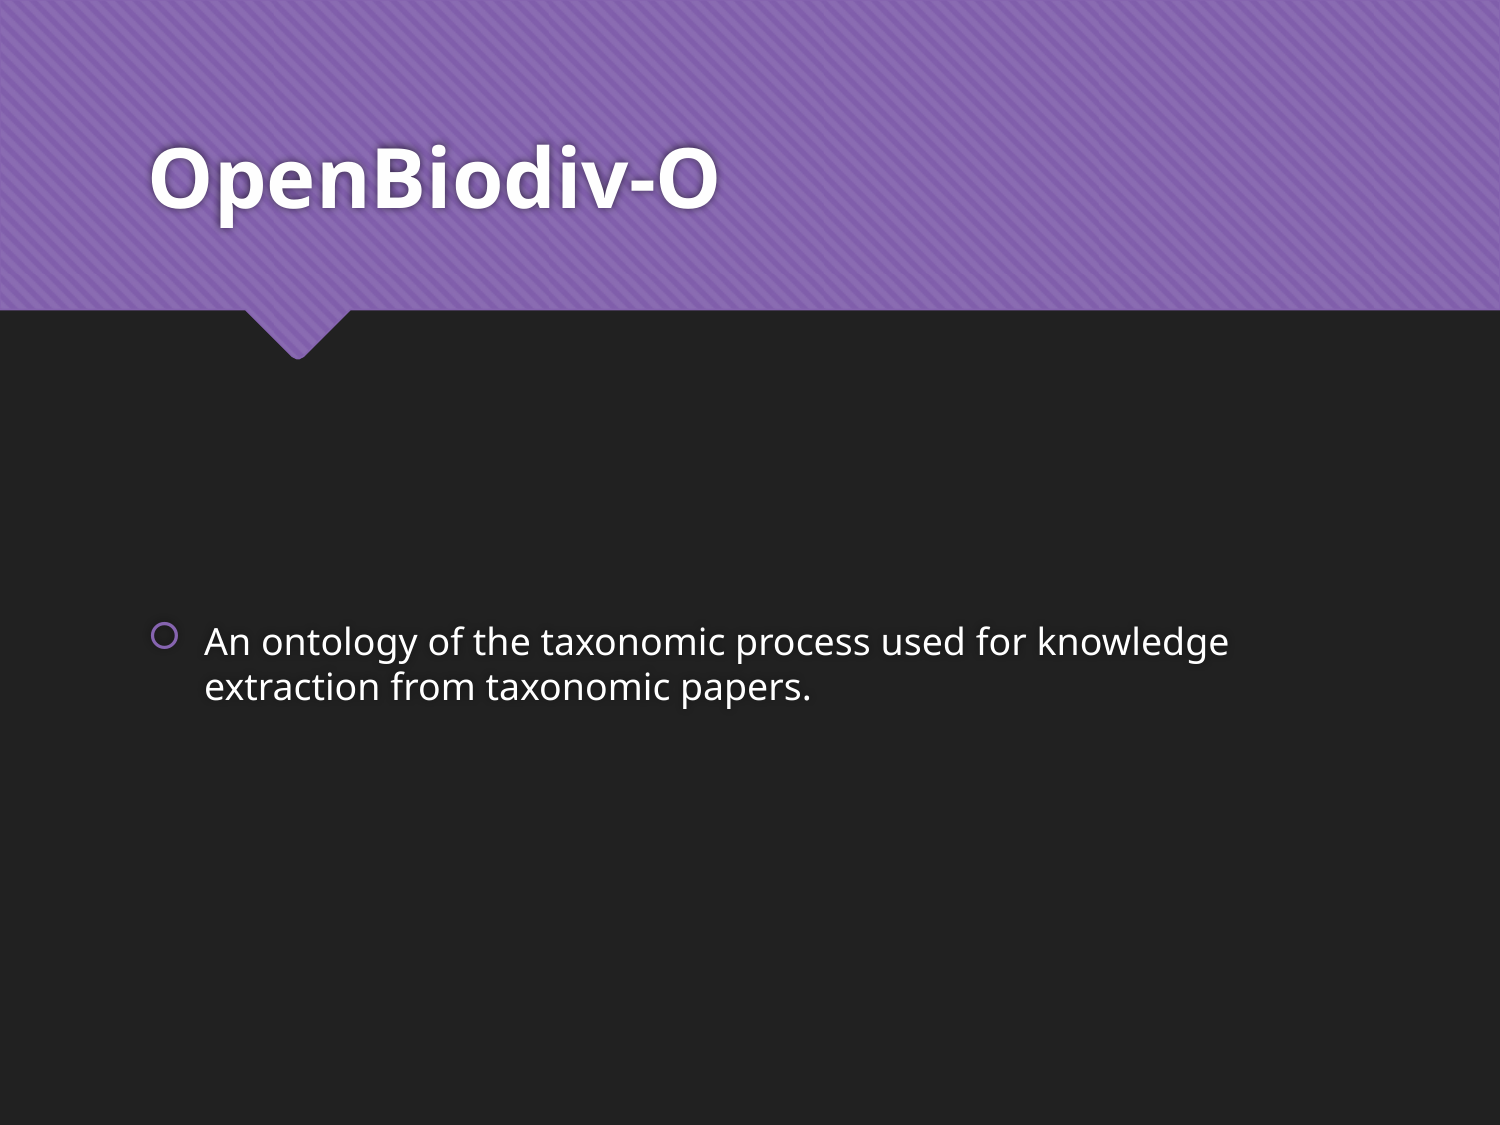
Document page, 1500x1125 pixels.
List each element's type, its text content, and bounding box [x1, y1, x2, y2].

title OpenBiodiv-O [132, 73, 1368, 233]
list An ontology of the taxonomic process used for knowledge extraction from taxonomic papers. [132, 364, 1368, 962]
